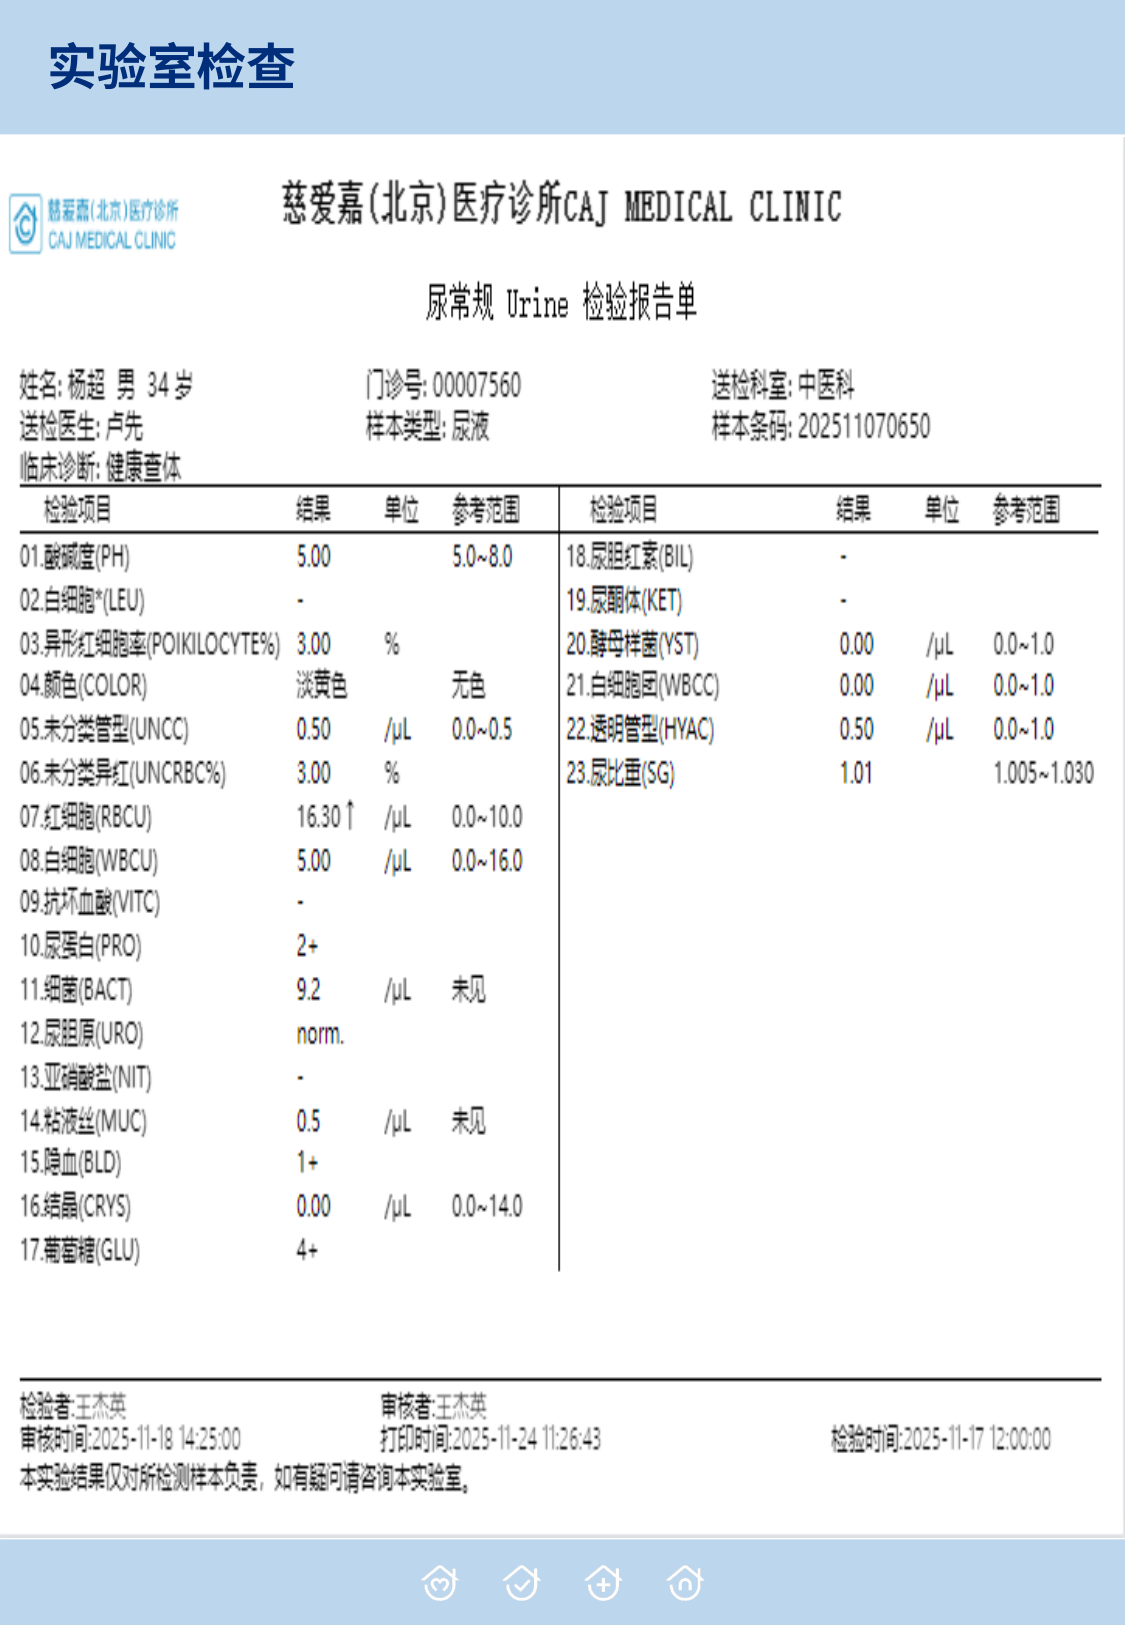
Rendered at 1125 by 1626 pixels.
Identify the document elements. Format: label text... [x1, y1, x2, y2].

text_box 实验室检查 [45, 33, 300, 96]
picture [420, 1565, 705, 1601]
picture [0, 137, 1125, 1538]
